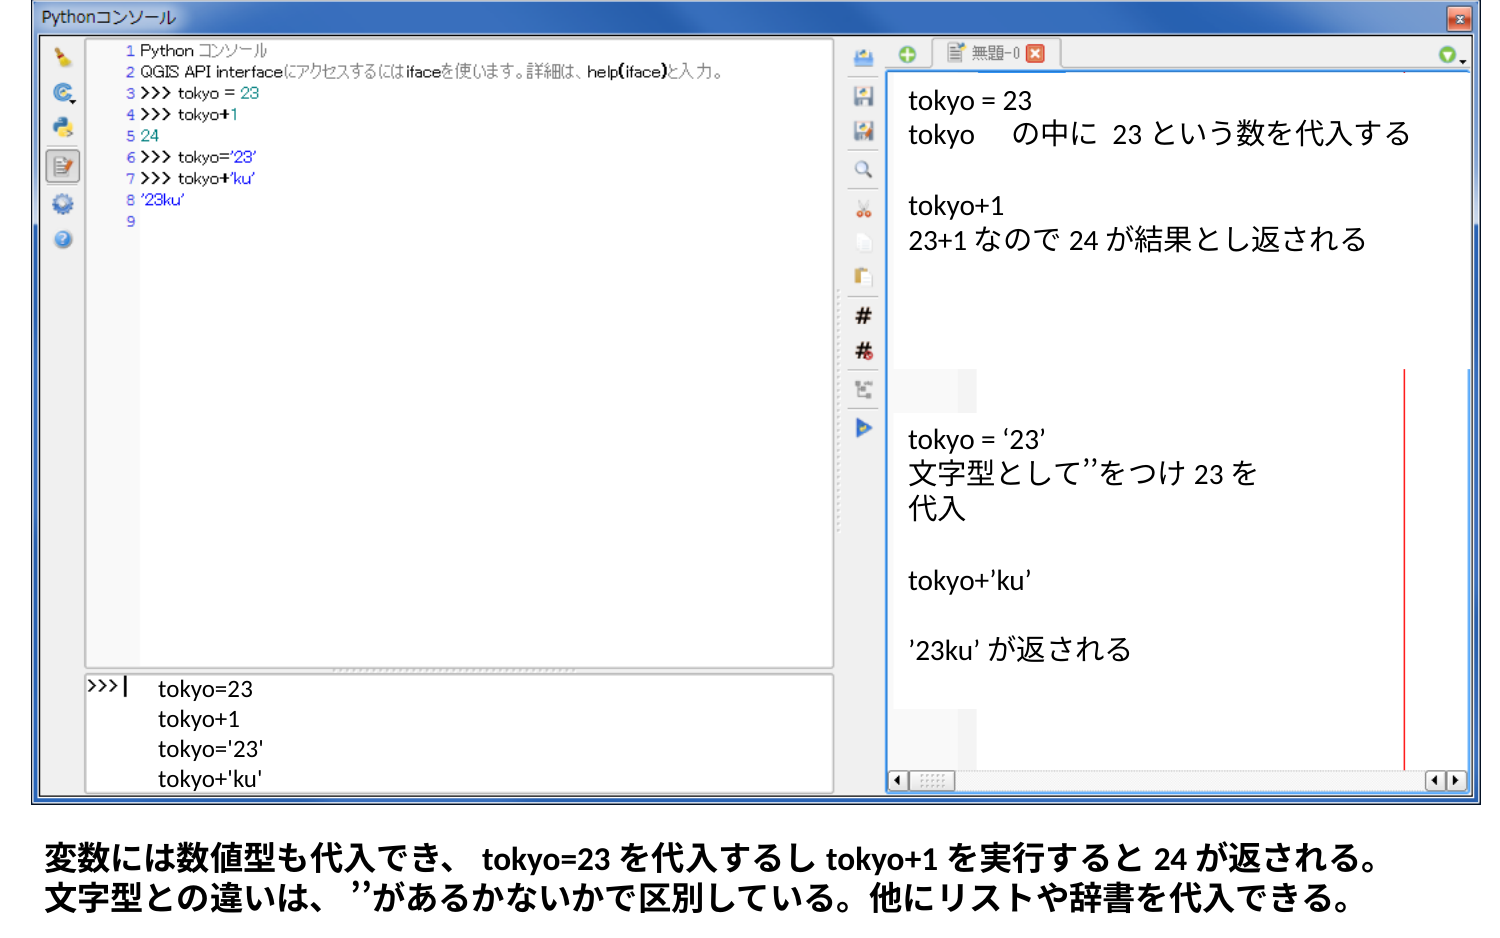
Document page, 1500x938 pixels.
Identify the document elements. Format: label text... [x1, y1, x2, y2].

text_box 変数には数値型も代入でき、tokyo=23を代入するしtokyo+1を実行すると24が返される。 文字型との違いは、 ’’があるかないかで区別している。他にリストや辞書を代入できる。 [29, 829, 1410, 925]
picture [31, 0, 1481, 805]
